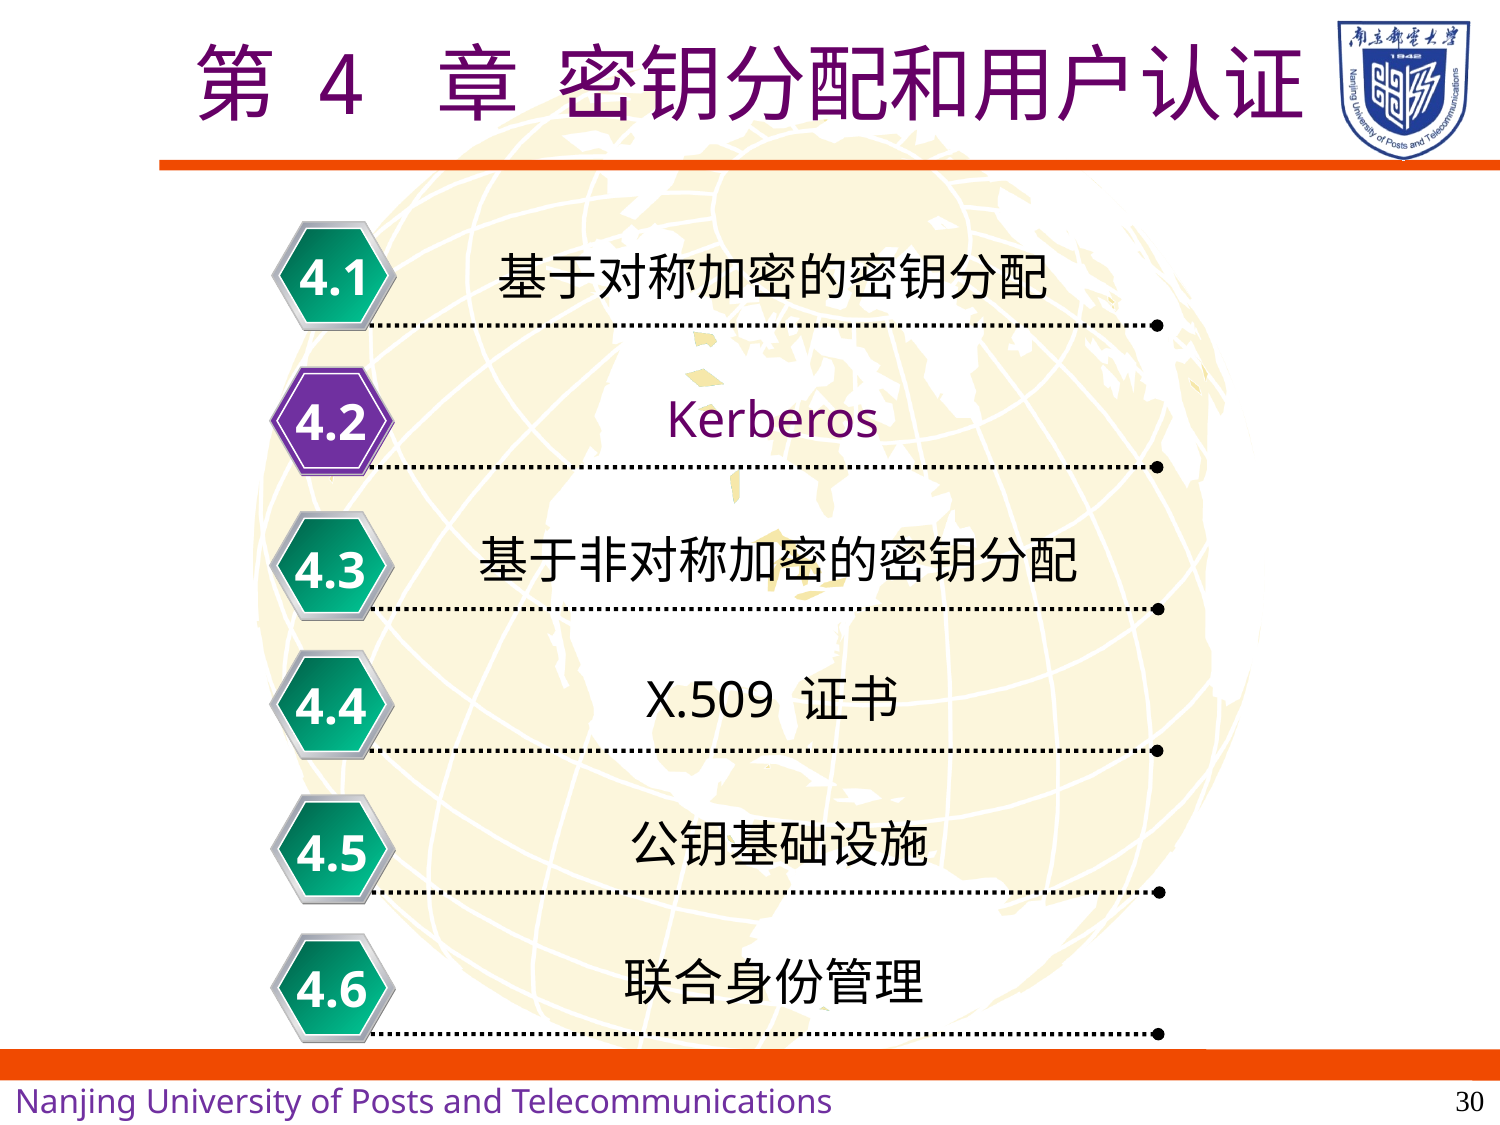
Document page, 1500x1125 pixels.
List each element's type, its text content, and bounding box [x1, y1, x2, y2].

text_box [1150, 1027, 1165, 1041]
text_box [269, 650, 395, 761]
text_box Kerberos [412, 379, 1134, 455]
picture [253, 212, 1265, 1049]
text_box [1151, 886, 1166, 899]
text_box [269, 366, 395, 477]
text_box 基于对称加密的密钥分配 [412, 237, 1134, 313]
picture [1333, 14, 1475, 162]
text_box 基于非对称加密的密钥分配 [412, 521, 1145, 597]
text_box 公钥基础设施 [413, 804, 1146, 880]
text_box [1149, 461, 1164, 474]
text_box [270, 933, 397, 1044]
slide_number 30 [1424, 1074, 1500, 1125]
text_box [271, 221, 398, 332]
text_box [1149, 319, 1164, 332]
text_box [1150, 602, 1165, 616]
text_box X.509 证书 [412, 660, 1134, 735]
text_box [270, 794, 397, 905]
text_box 联合身份管理 [413, 943, 1135, 1019]
title 第 4 章 密钥分配和用户认证 [75, 24, 1425, 212]
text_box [269, 511, 395, 622]
text_box [1149, 744, 1164, 758]
